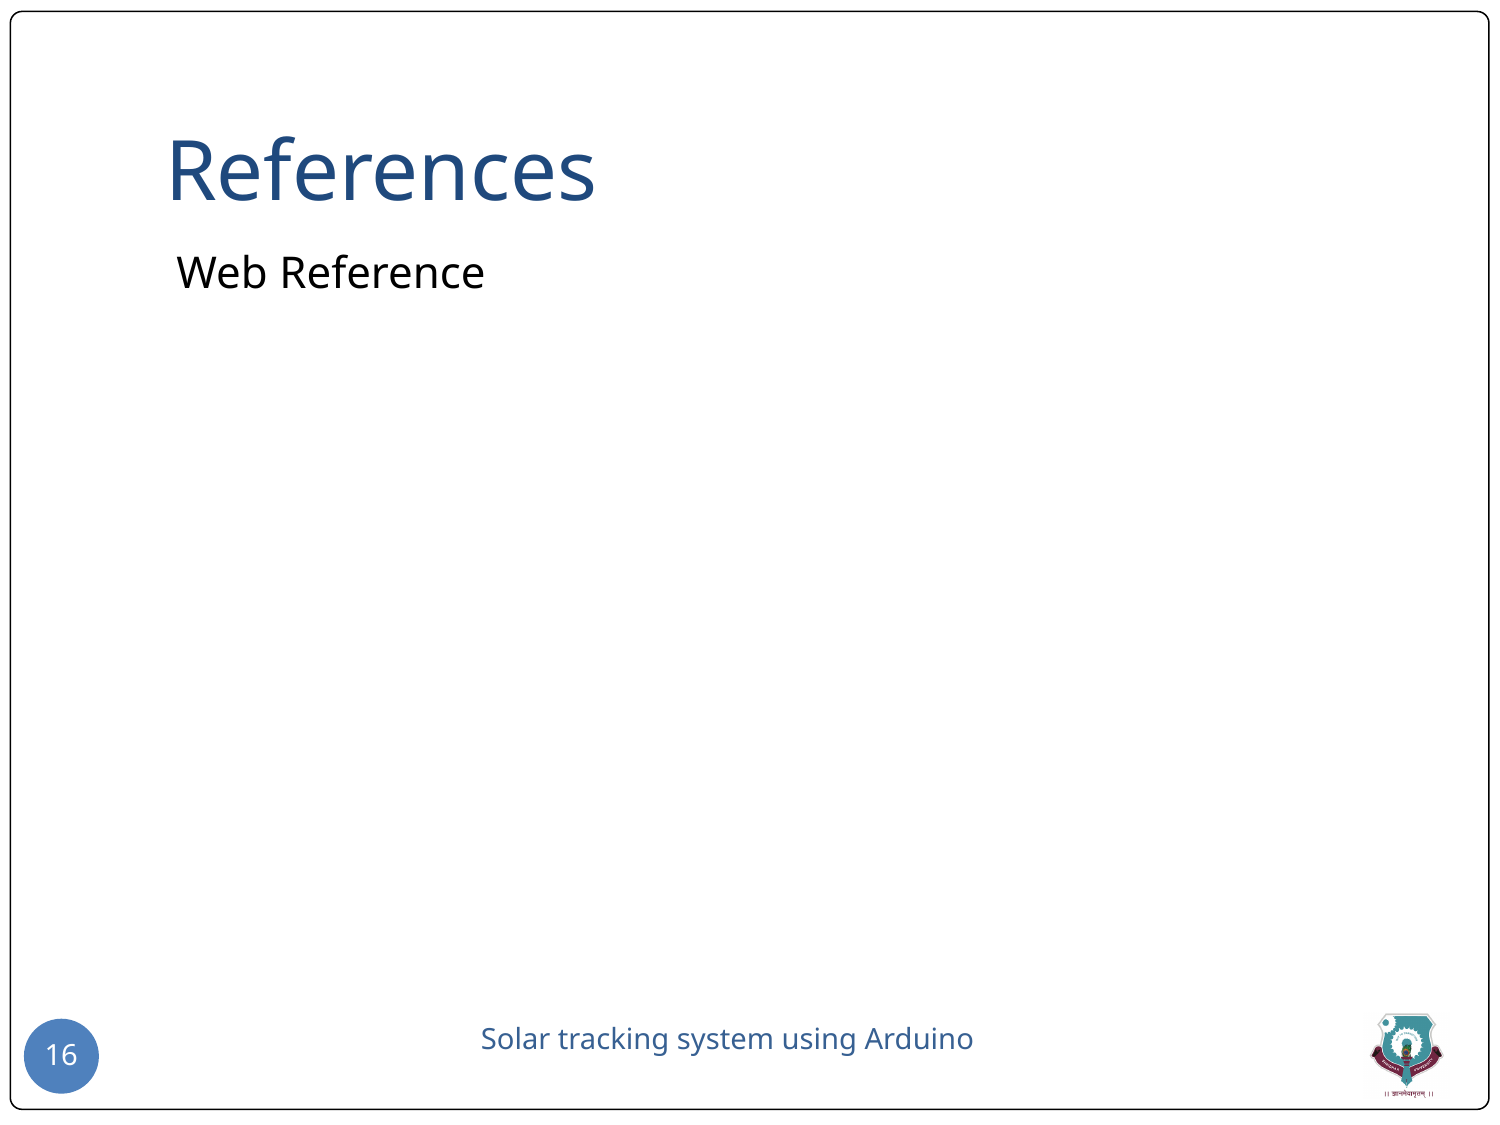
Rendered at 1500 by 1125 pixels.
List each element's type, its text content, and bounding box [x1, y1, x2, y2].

text_box 16 [23, 1018, 99, 1094]
picture [1363, 1012, 1450, 1099]
list Web Reference [150, 237, 1425, 988]
title References [150, 45, 1425, 233]
text_box Solar tracking system using Arduino [462, 1017, 1113, 1093]
